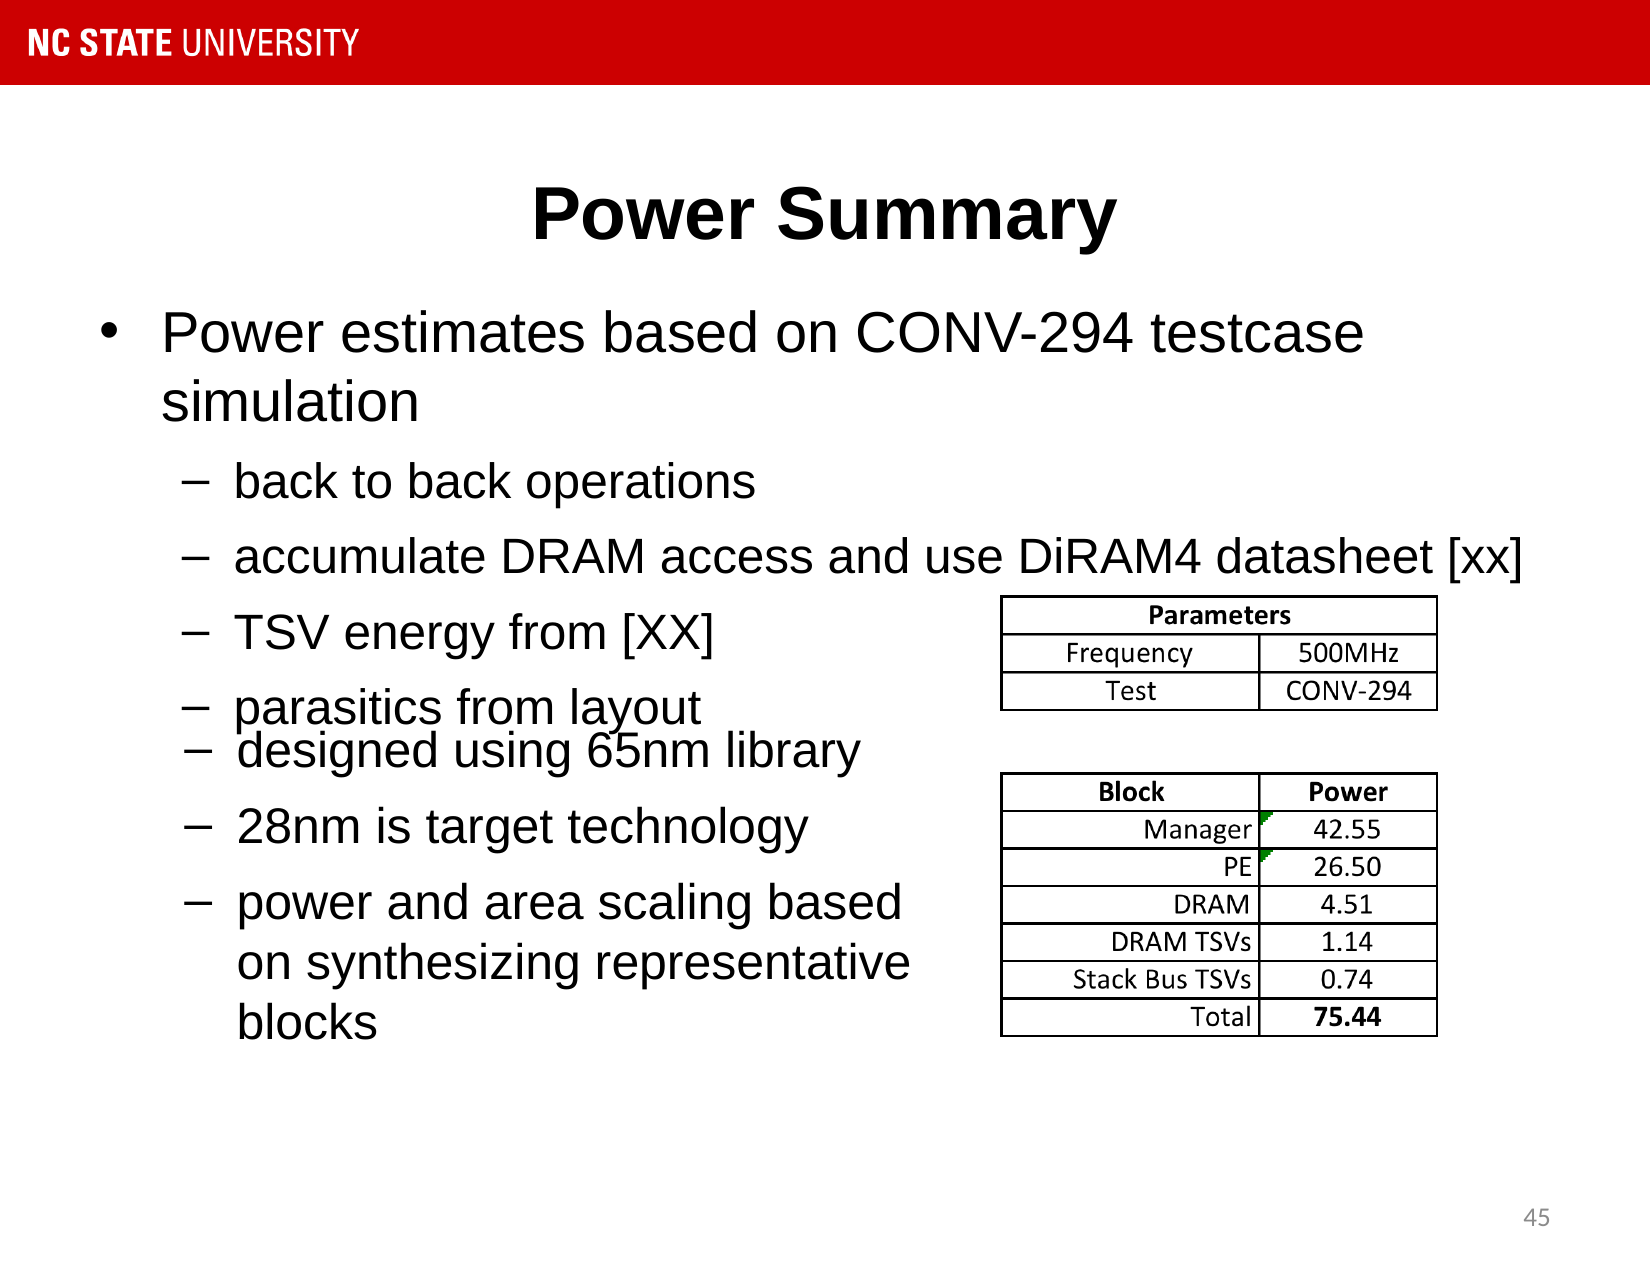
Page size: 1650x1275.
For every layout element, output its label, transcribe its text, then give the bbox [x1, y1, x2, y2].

list Power estimates based on CONV-294 testcase simulation back to back operations accumulate DRAM access and use DiRAM4 datasheet [xx] TSV energy from [XX] parasitics from layout [82, 286, 1568, 745]
text_box designed using 65nm library 28nm is target technology power and area scaling based on synthesizing representative blocks [84, 708, 970, 956]
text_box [999, 595, 1438, 711]
picture [0, 0, 1650, 85]
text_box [999, 771, 1438, 1038]
title Power Summary [82, 110, 1568, 286]
slide_number 45 [1182, 1181, 1568, 1250]
